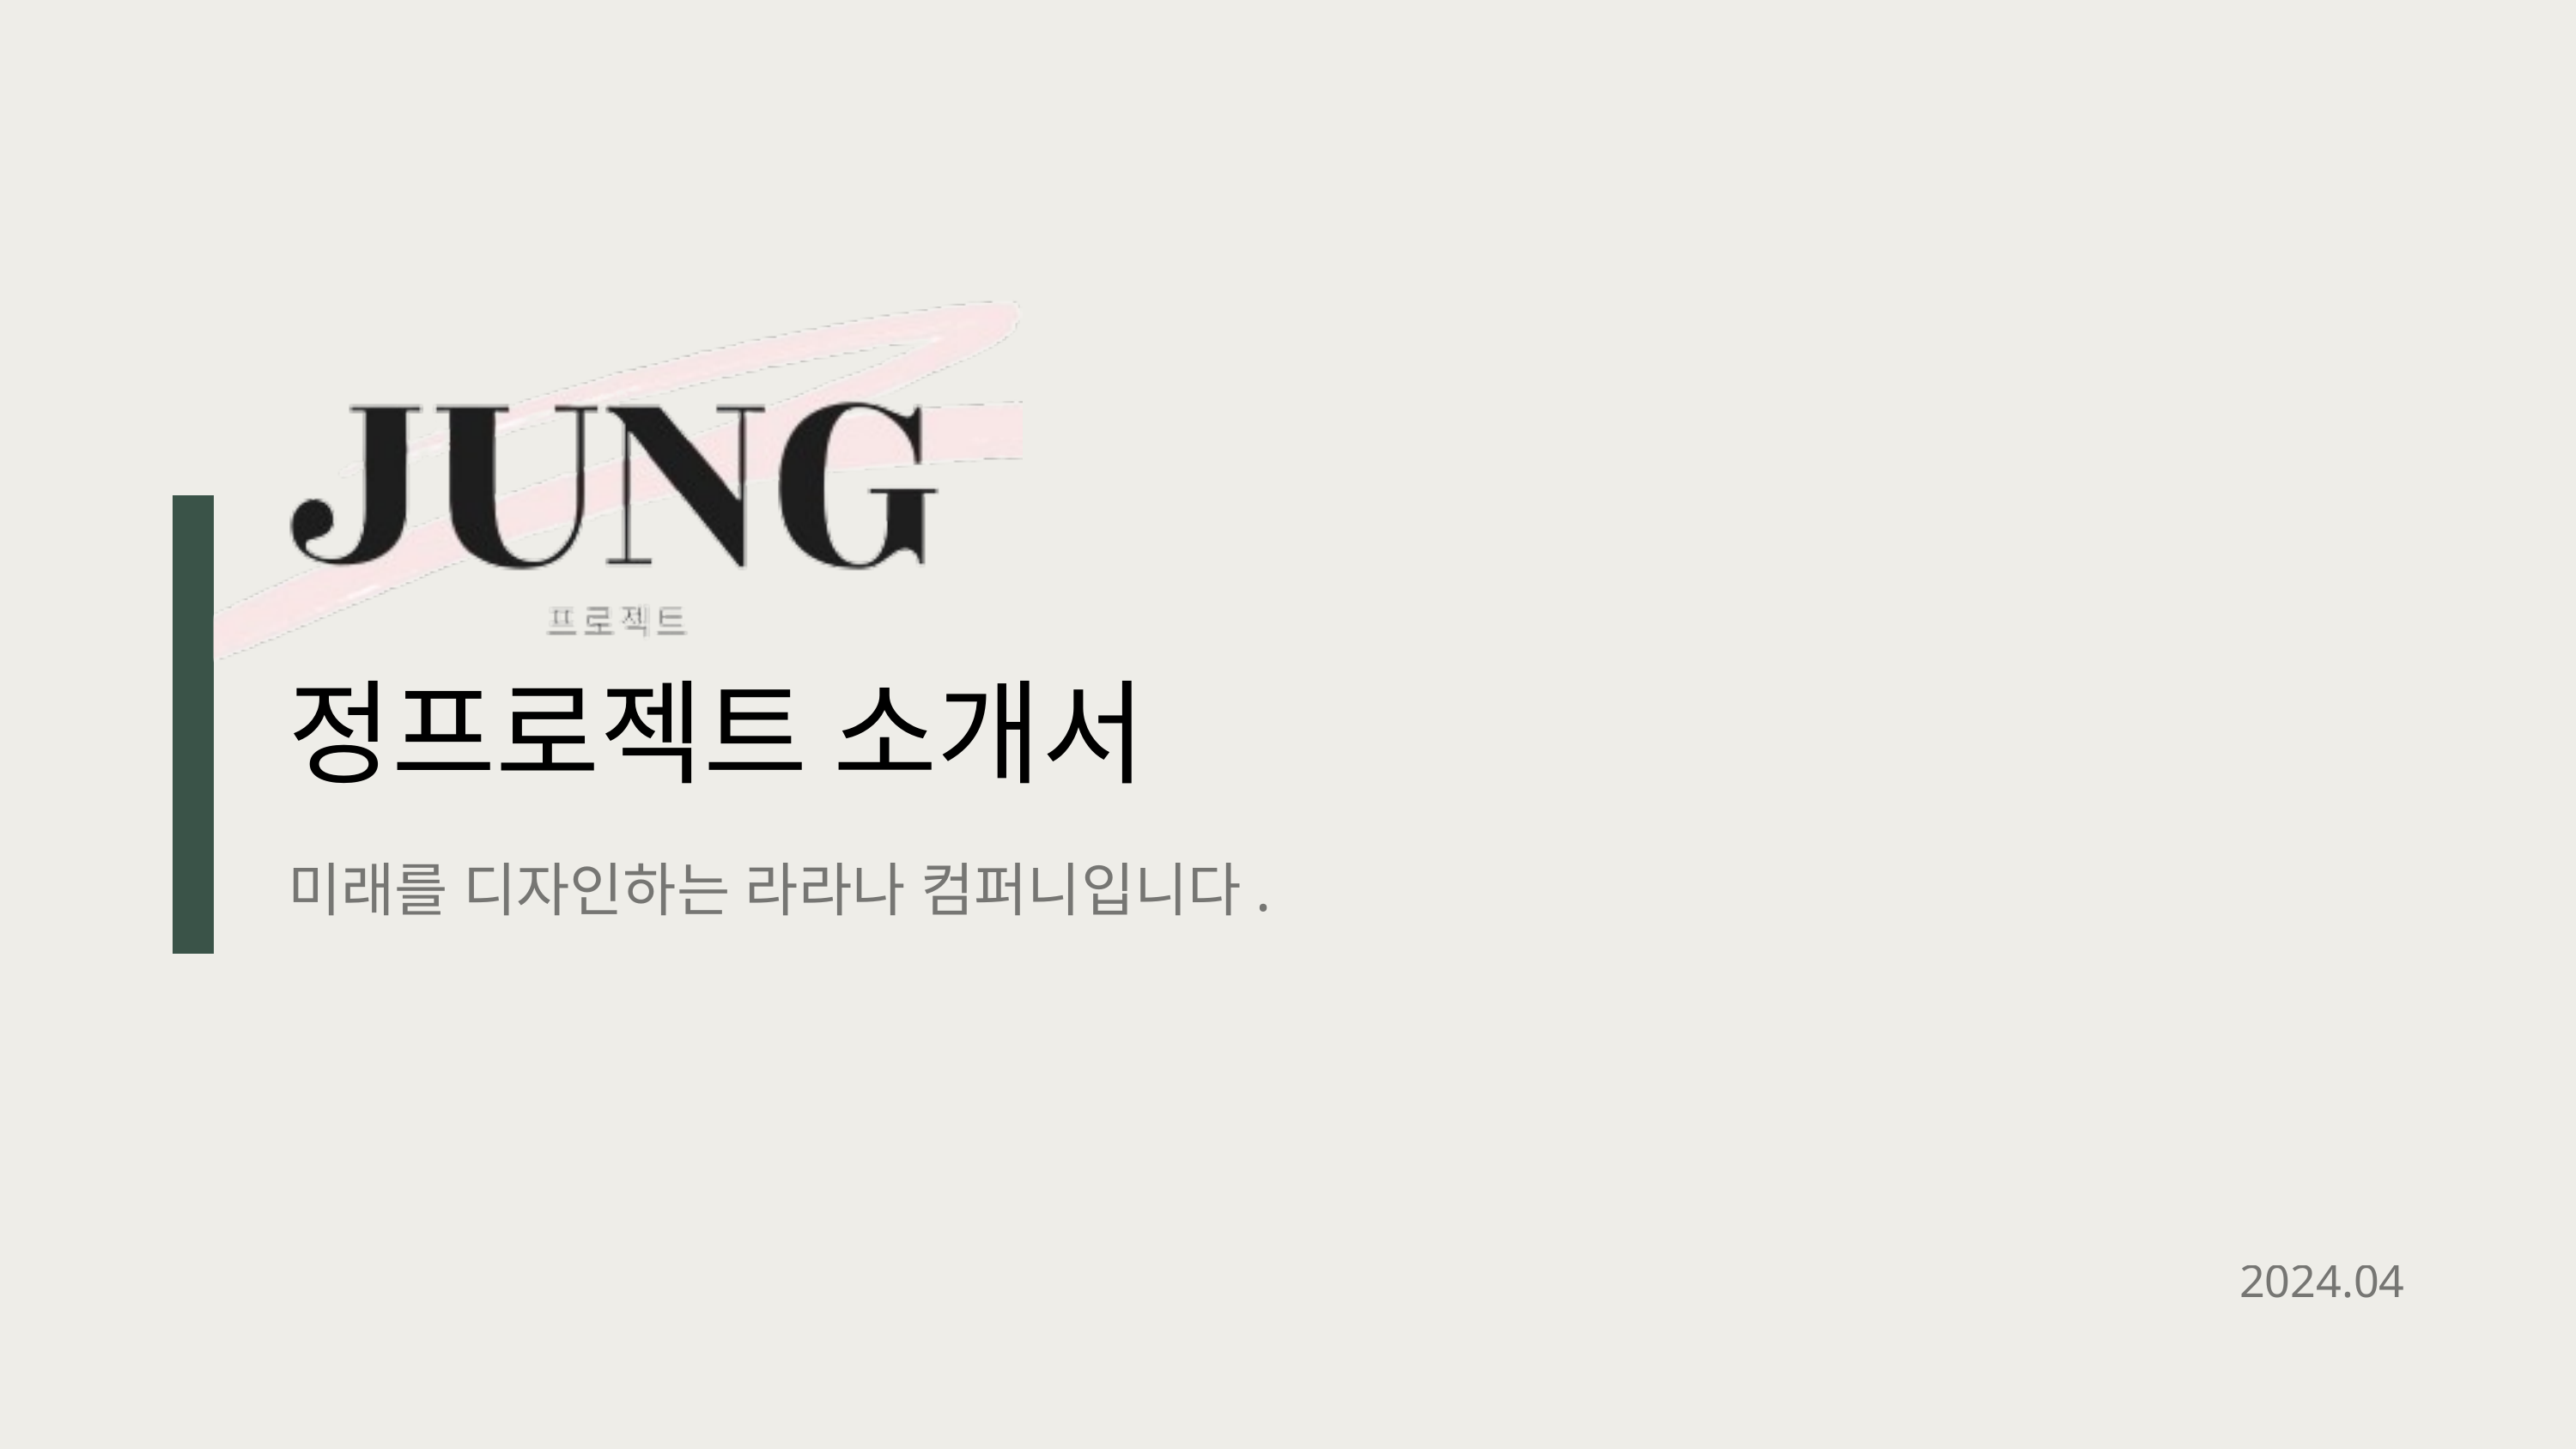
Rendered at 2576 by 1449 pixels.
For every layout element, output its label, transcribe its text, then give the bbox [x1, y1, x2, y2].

text_box 정프로젝트 소개서 [288, 639, 1573, 798]
text_box 2024.04 [2164, 1244, 2405, 1307]
text_box [213, 252, 1023, 724]
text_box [173, 494, 214, 954]
text_box 미래를 디자인하는 라라나 컴퍼니입니다. [288, 840, 1309, 923]
